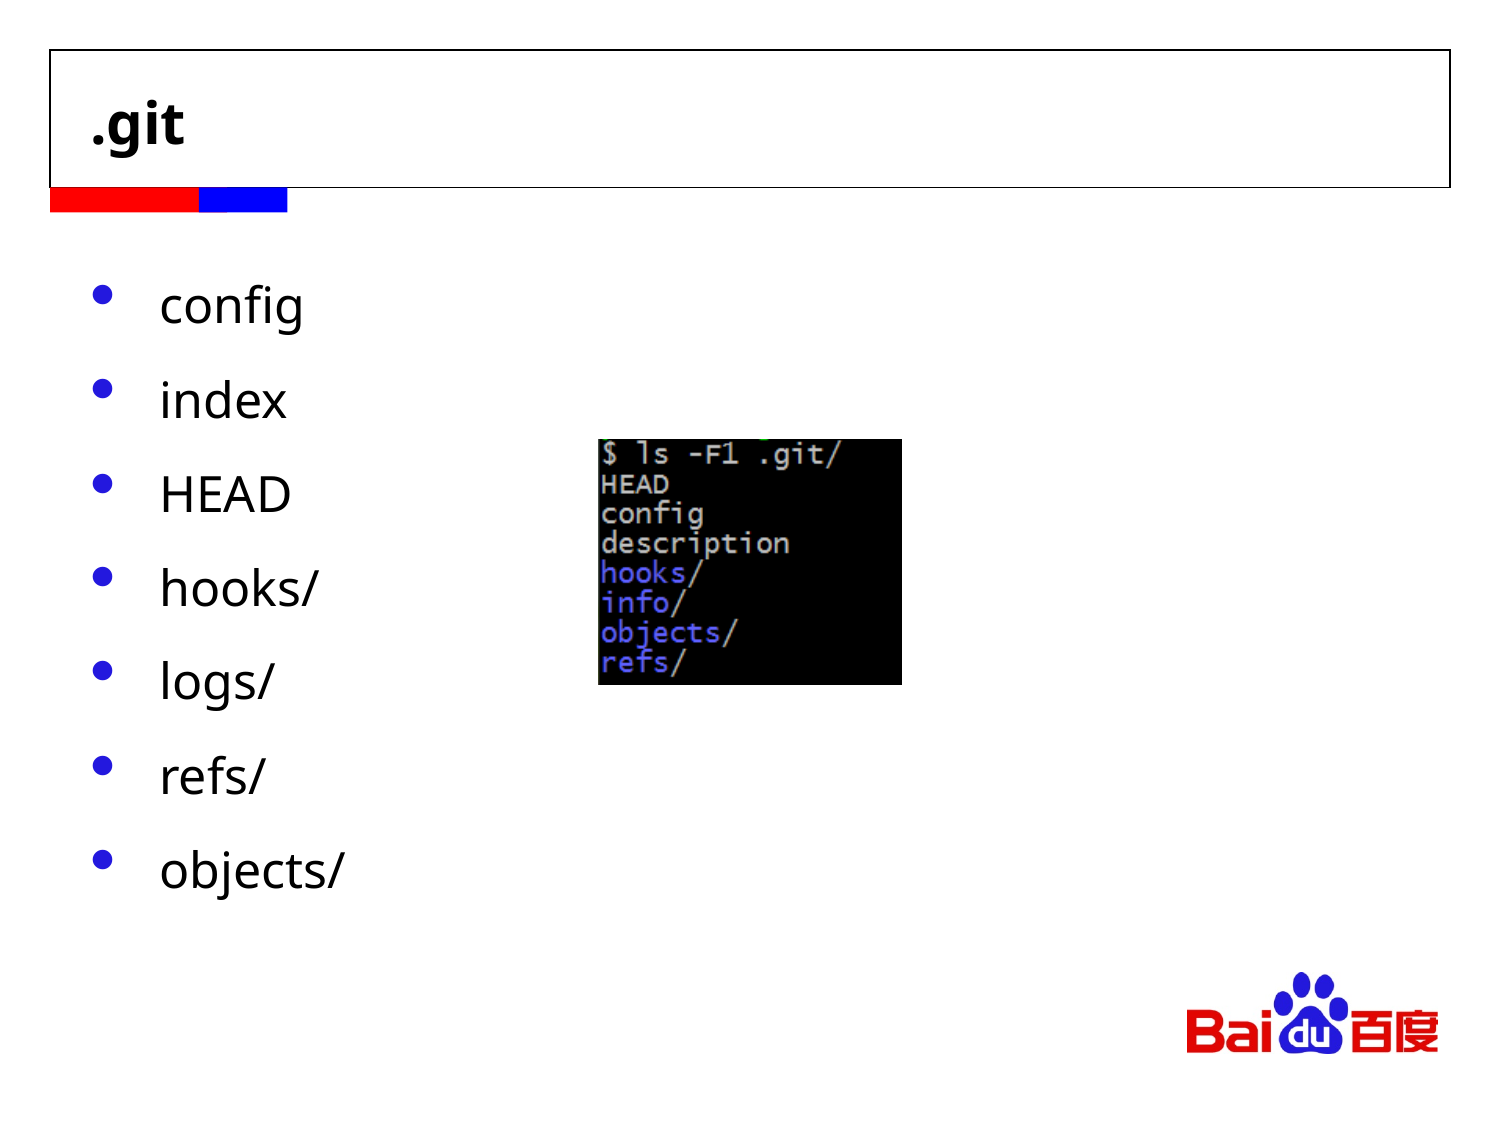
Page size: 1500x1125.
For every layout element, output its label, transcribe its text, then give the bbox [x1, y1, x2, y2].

title .git [74, 56, 1426, 185]
list config index HEAD hooks/ logs/ refs/ objects/ [74, 257, 1426, 1001]
picture [1187, 972, 1438, 1054]
picture [598, 439, 902, 686]
